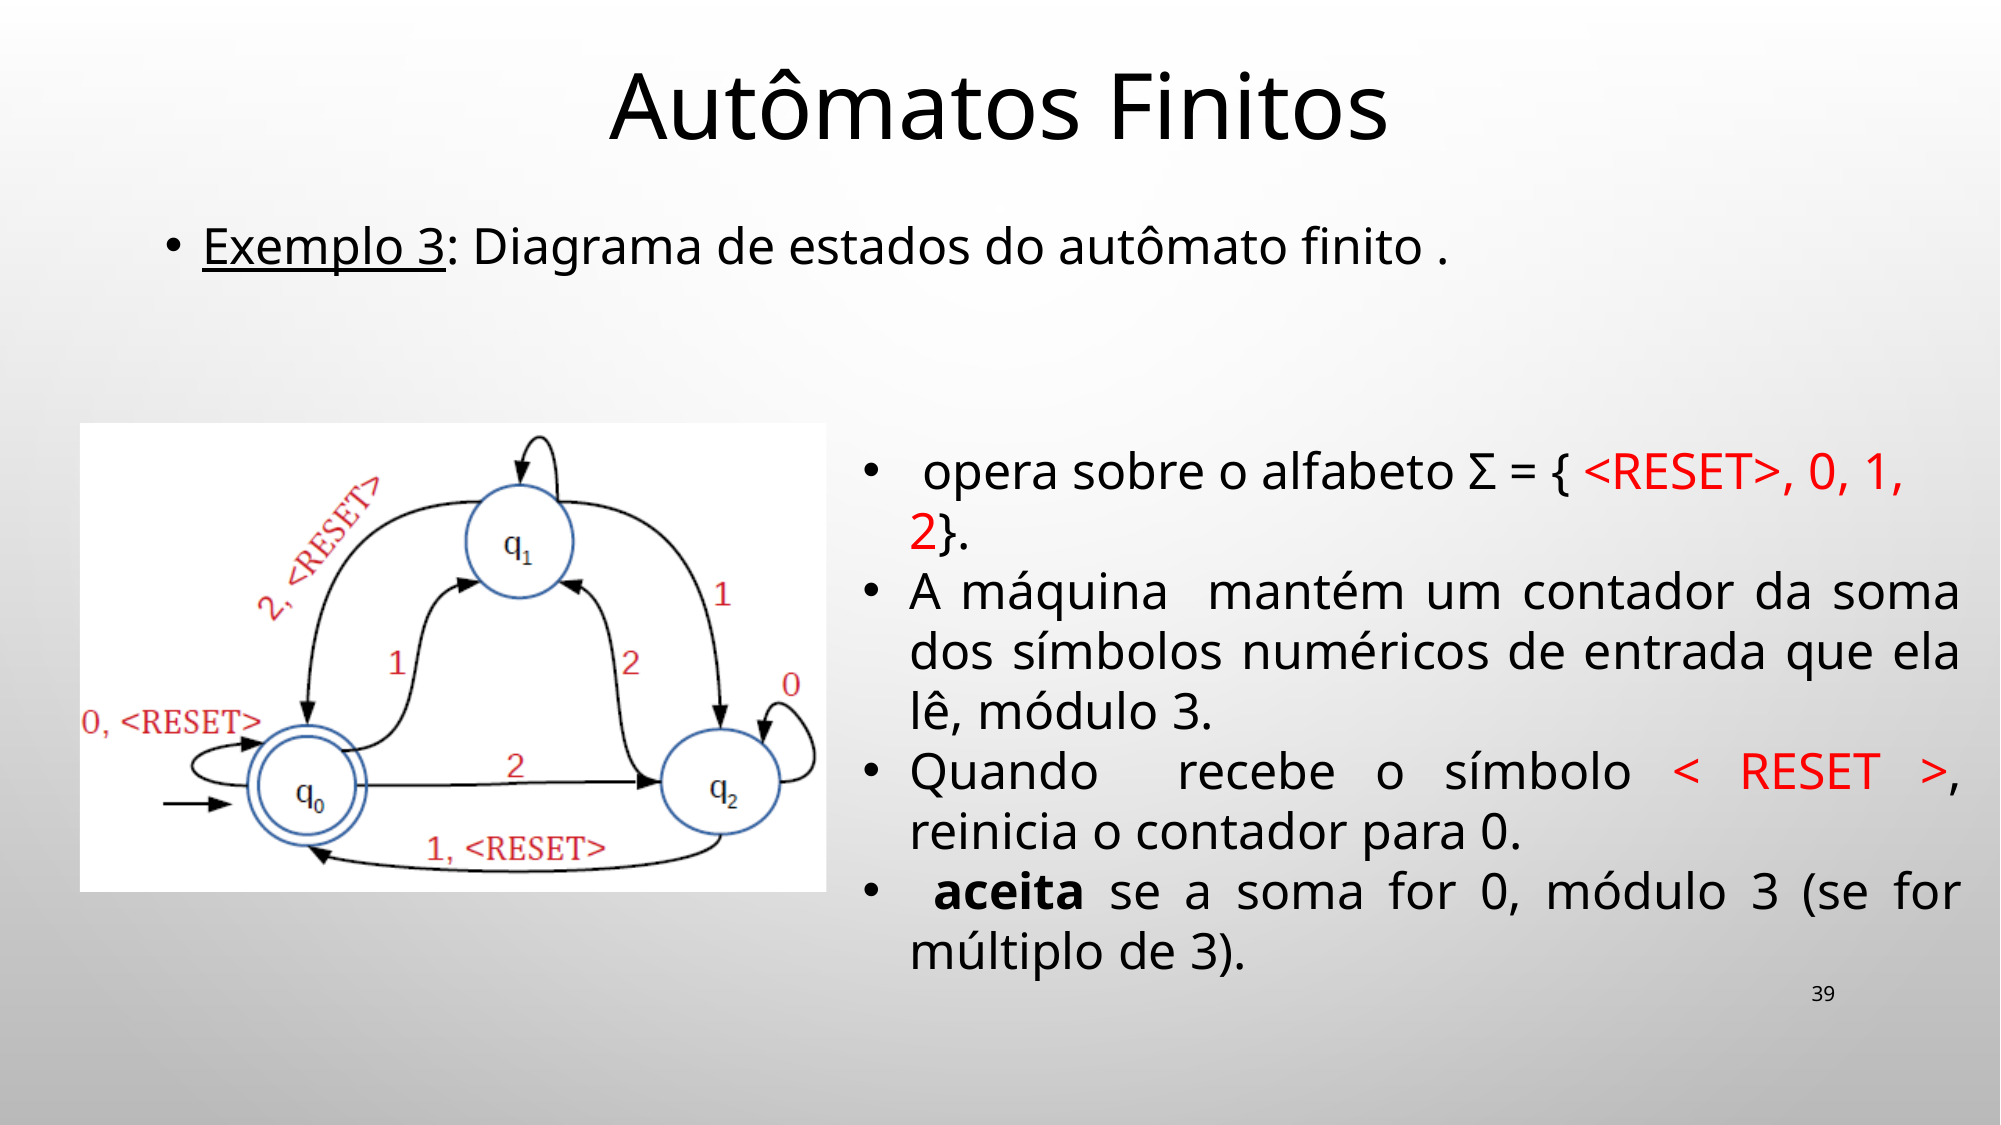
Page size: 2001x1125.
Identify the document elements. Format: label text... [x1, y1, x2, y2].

title Autômatos Finitos [149, 44, 1851, 175]
slide_number 39 [1724, 965, 1851, 1025]
picture [0, 0, 2000, 1125]
